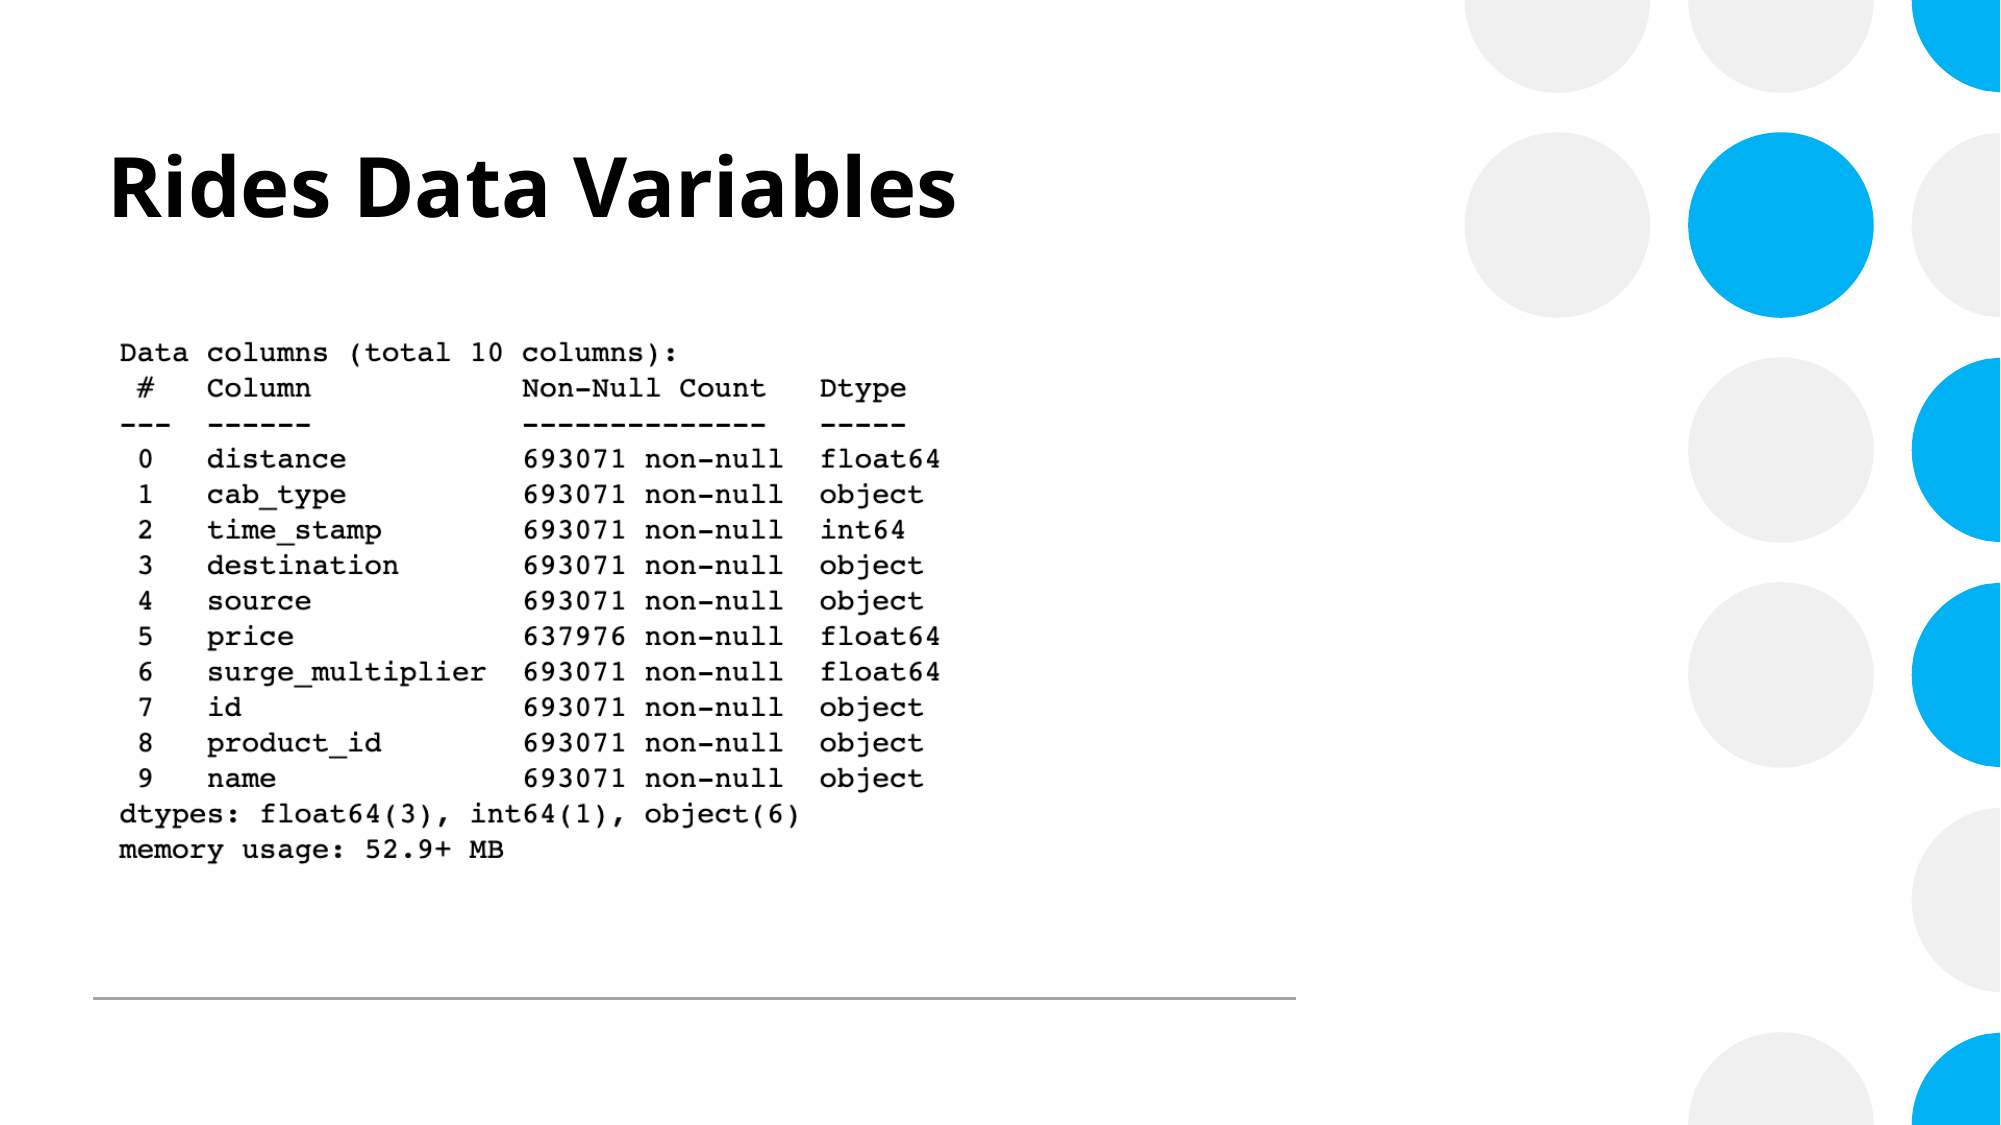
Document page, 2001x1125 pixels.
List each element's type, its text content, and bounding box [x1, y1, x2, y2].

picture [104, 334, 1000, 883]
title Rides Data Variables [92, 126, 1297, 335]
